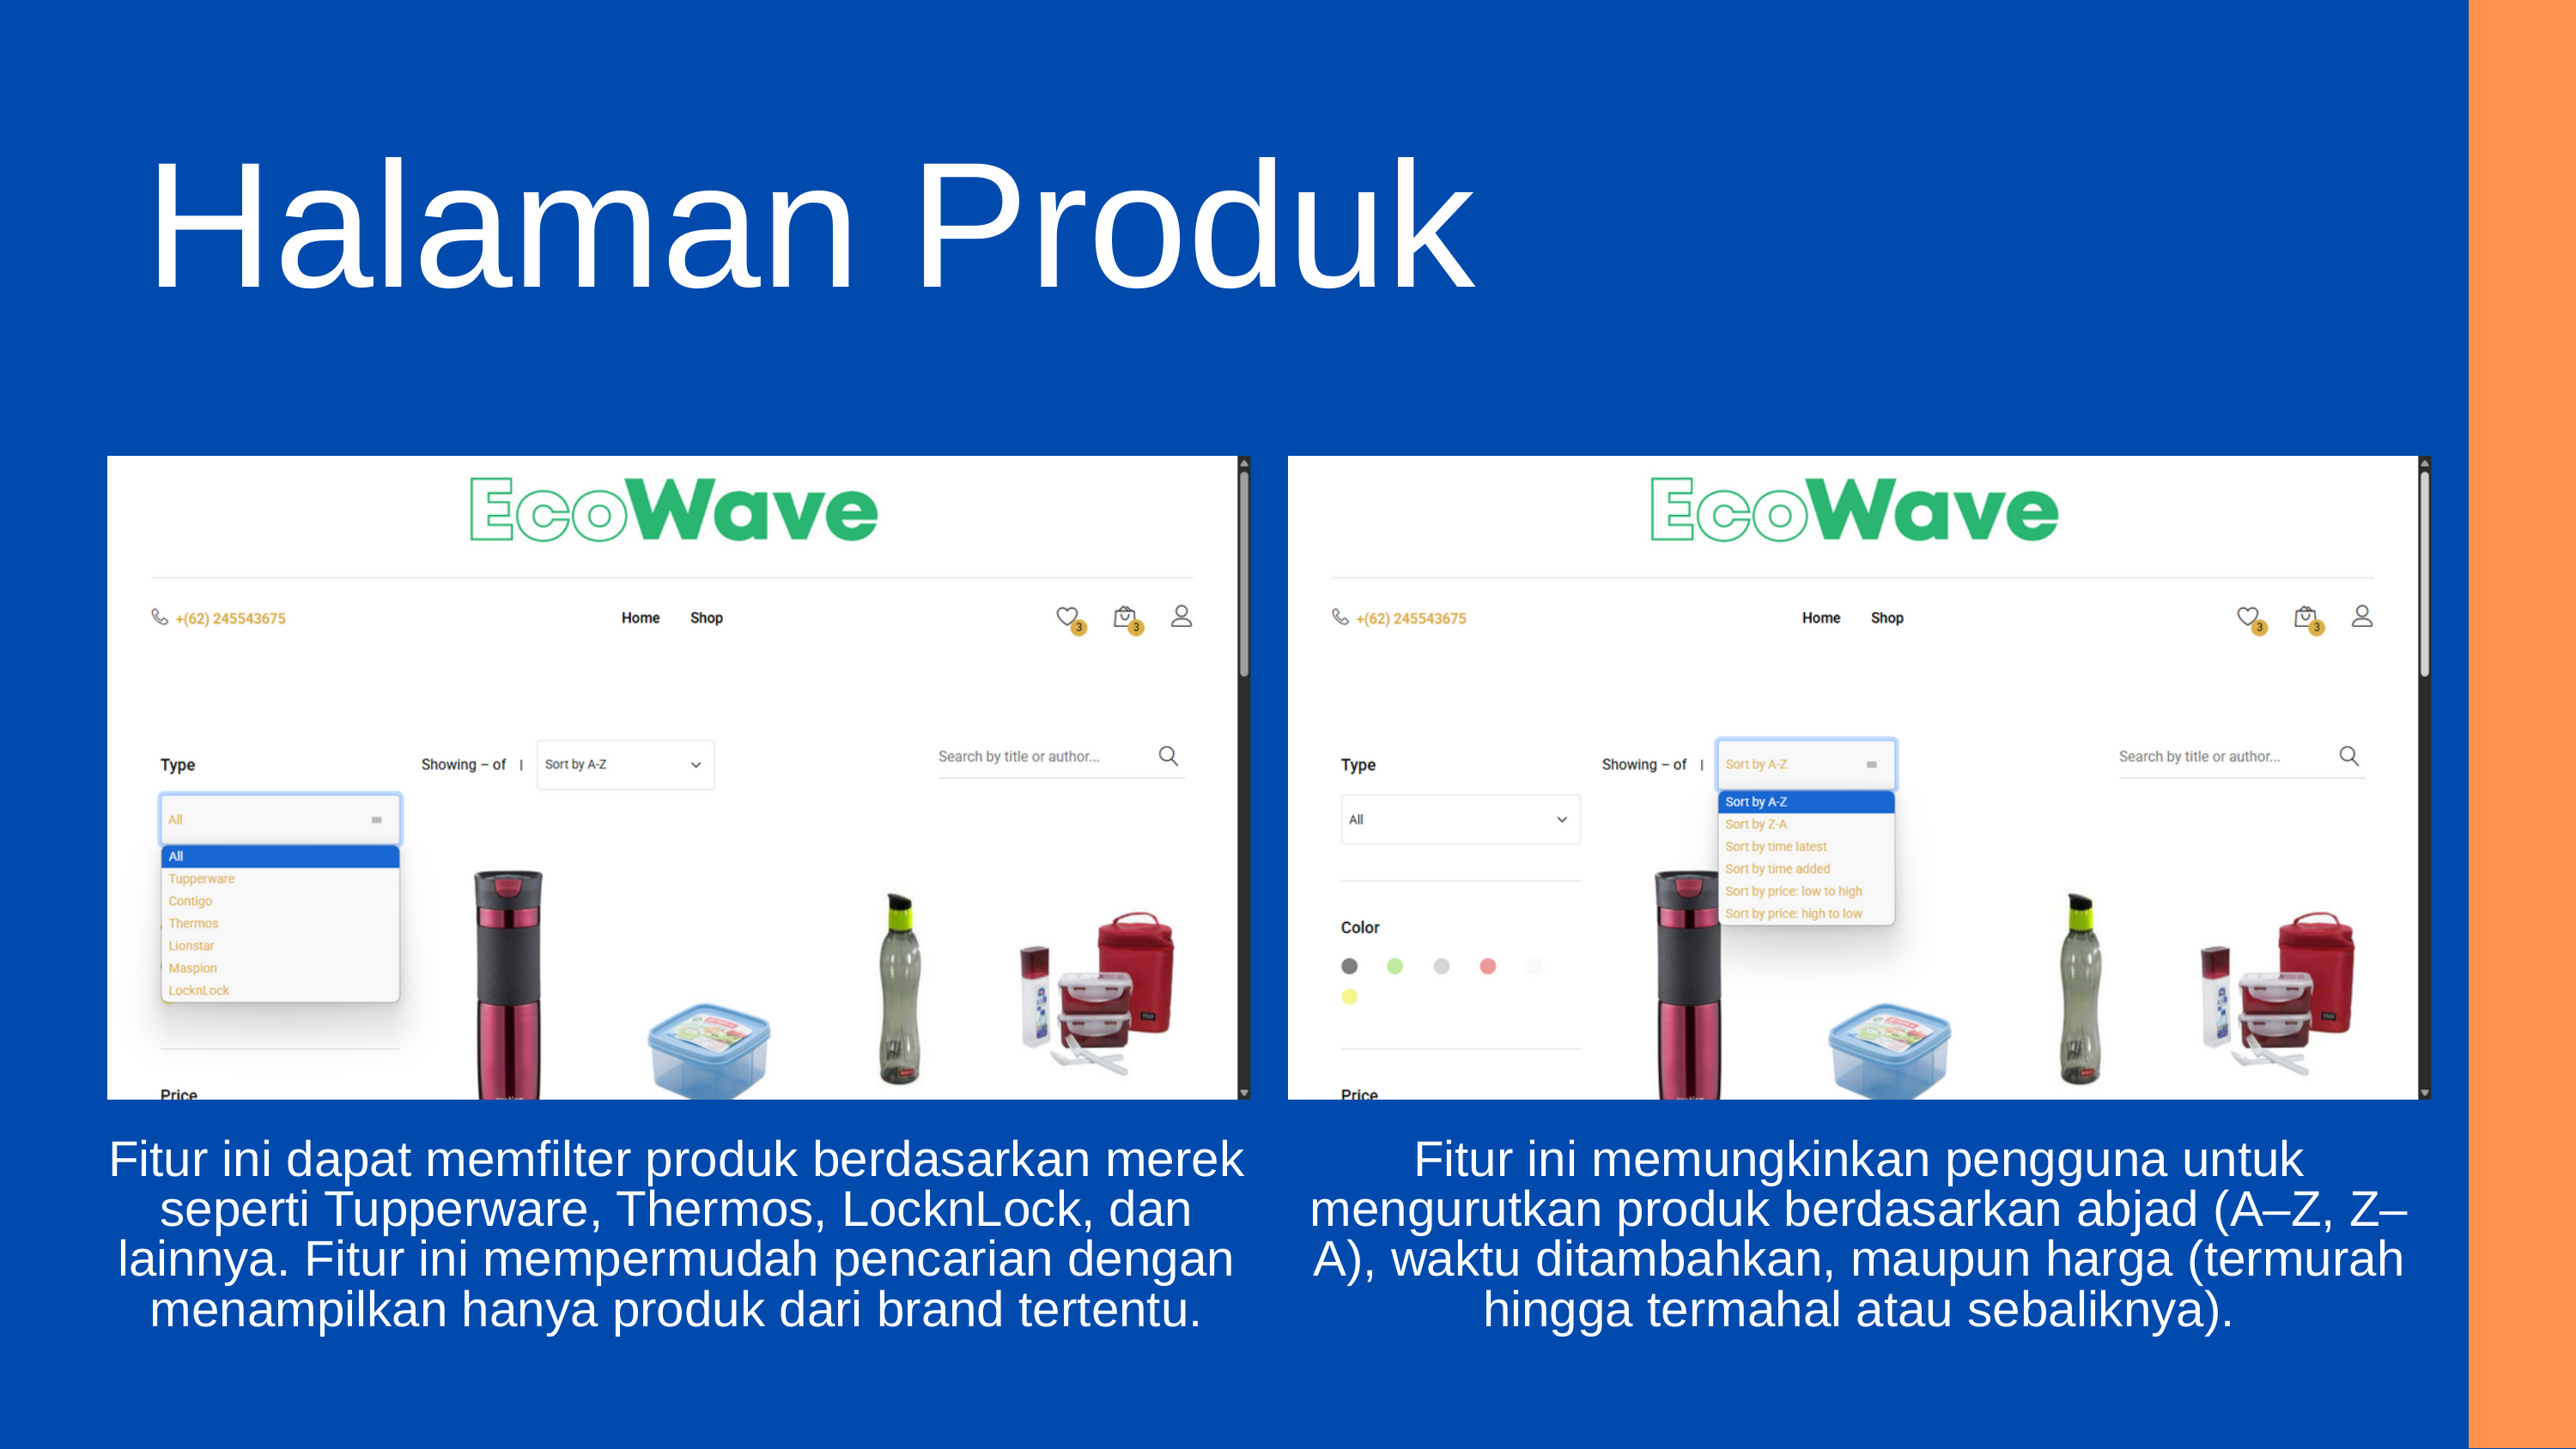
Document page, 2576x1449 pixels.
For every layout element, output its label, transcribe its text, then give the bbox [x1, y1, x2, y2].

text_box Fitur ini dapat memfilter produk berdasarkan merek seperti Tupperware, Thermos, LocknLock, dan lainnya. Fitur ini mempermudah pencarian dengan menampilkan hanya produk dari brand tertentu. [106, 1136, 1249, 1337]
text_box Halaman Produk [144, 144, 2141, 324]
text_box [1288, 456, 2432, 1100]
text_box [107, 456, 1251, 1100]
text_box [2469, 0, 2576, 1449]
text_box Fitur ini memungkinkan pengguna untuk mengurutkan produk berdasarkan abjad (A–Z, Z–A), waktu ditambahkan, maupun harga (termurah hingga termahal atau sebaliknya). [1288, 1136, 2432, 1337]
